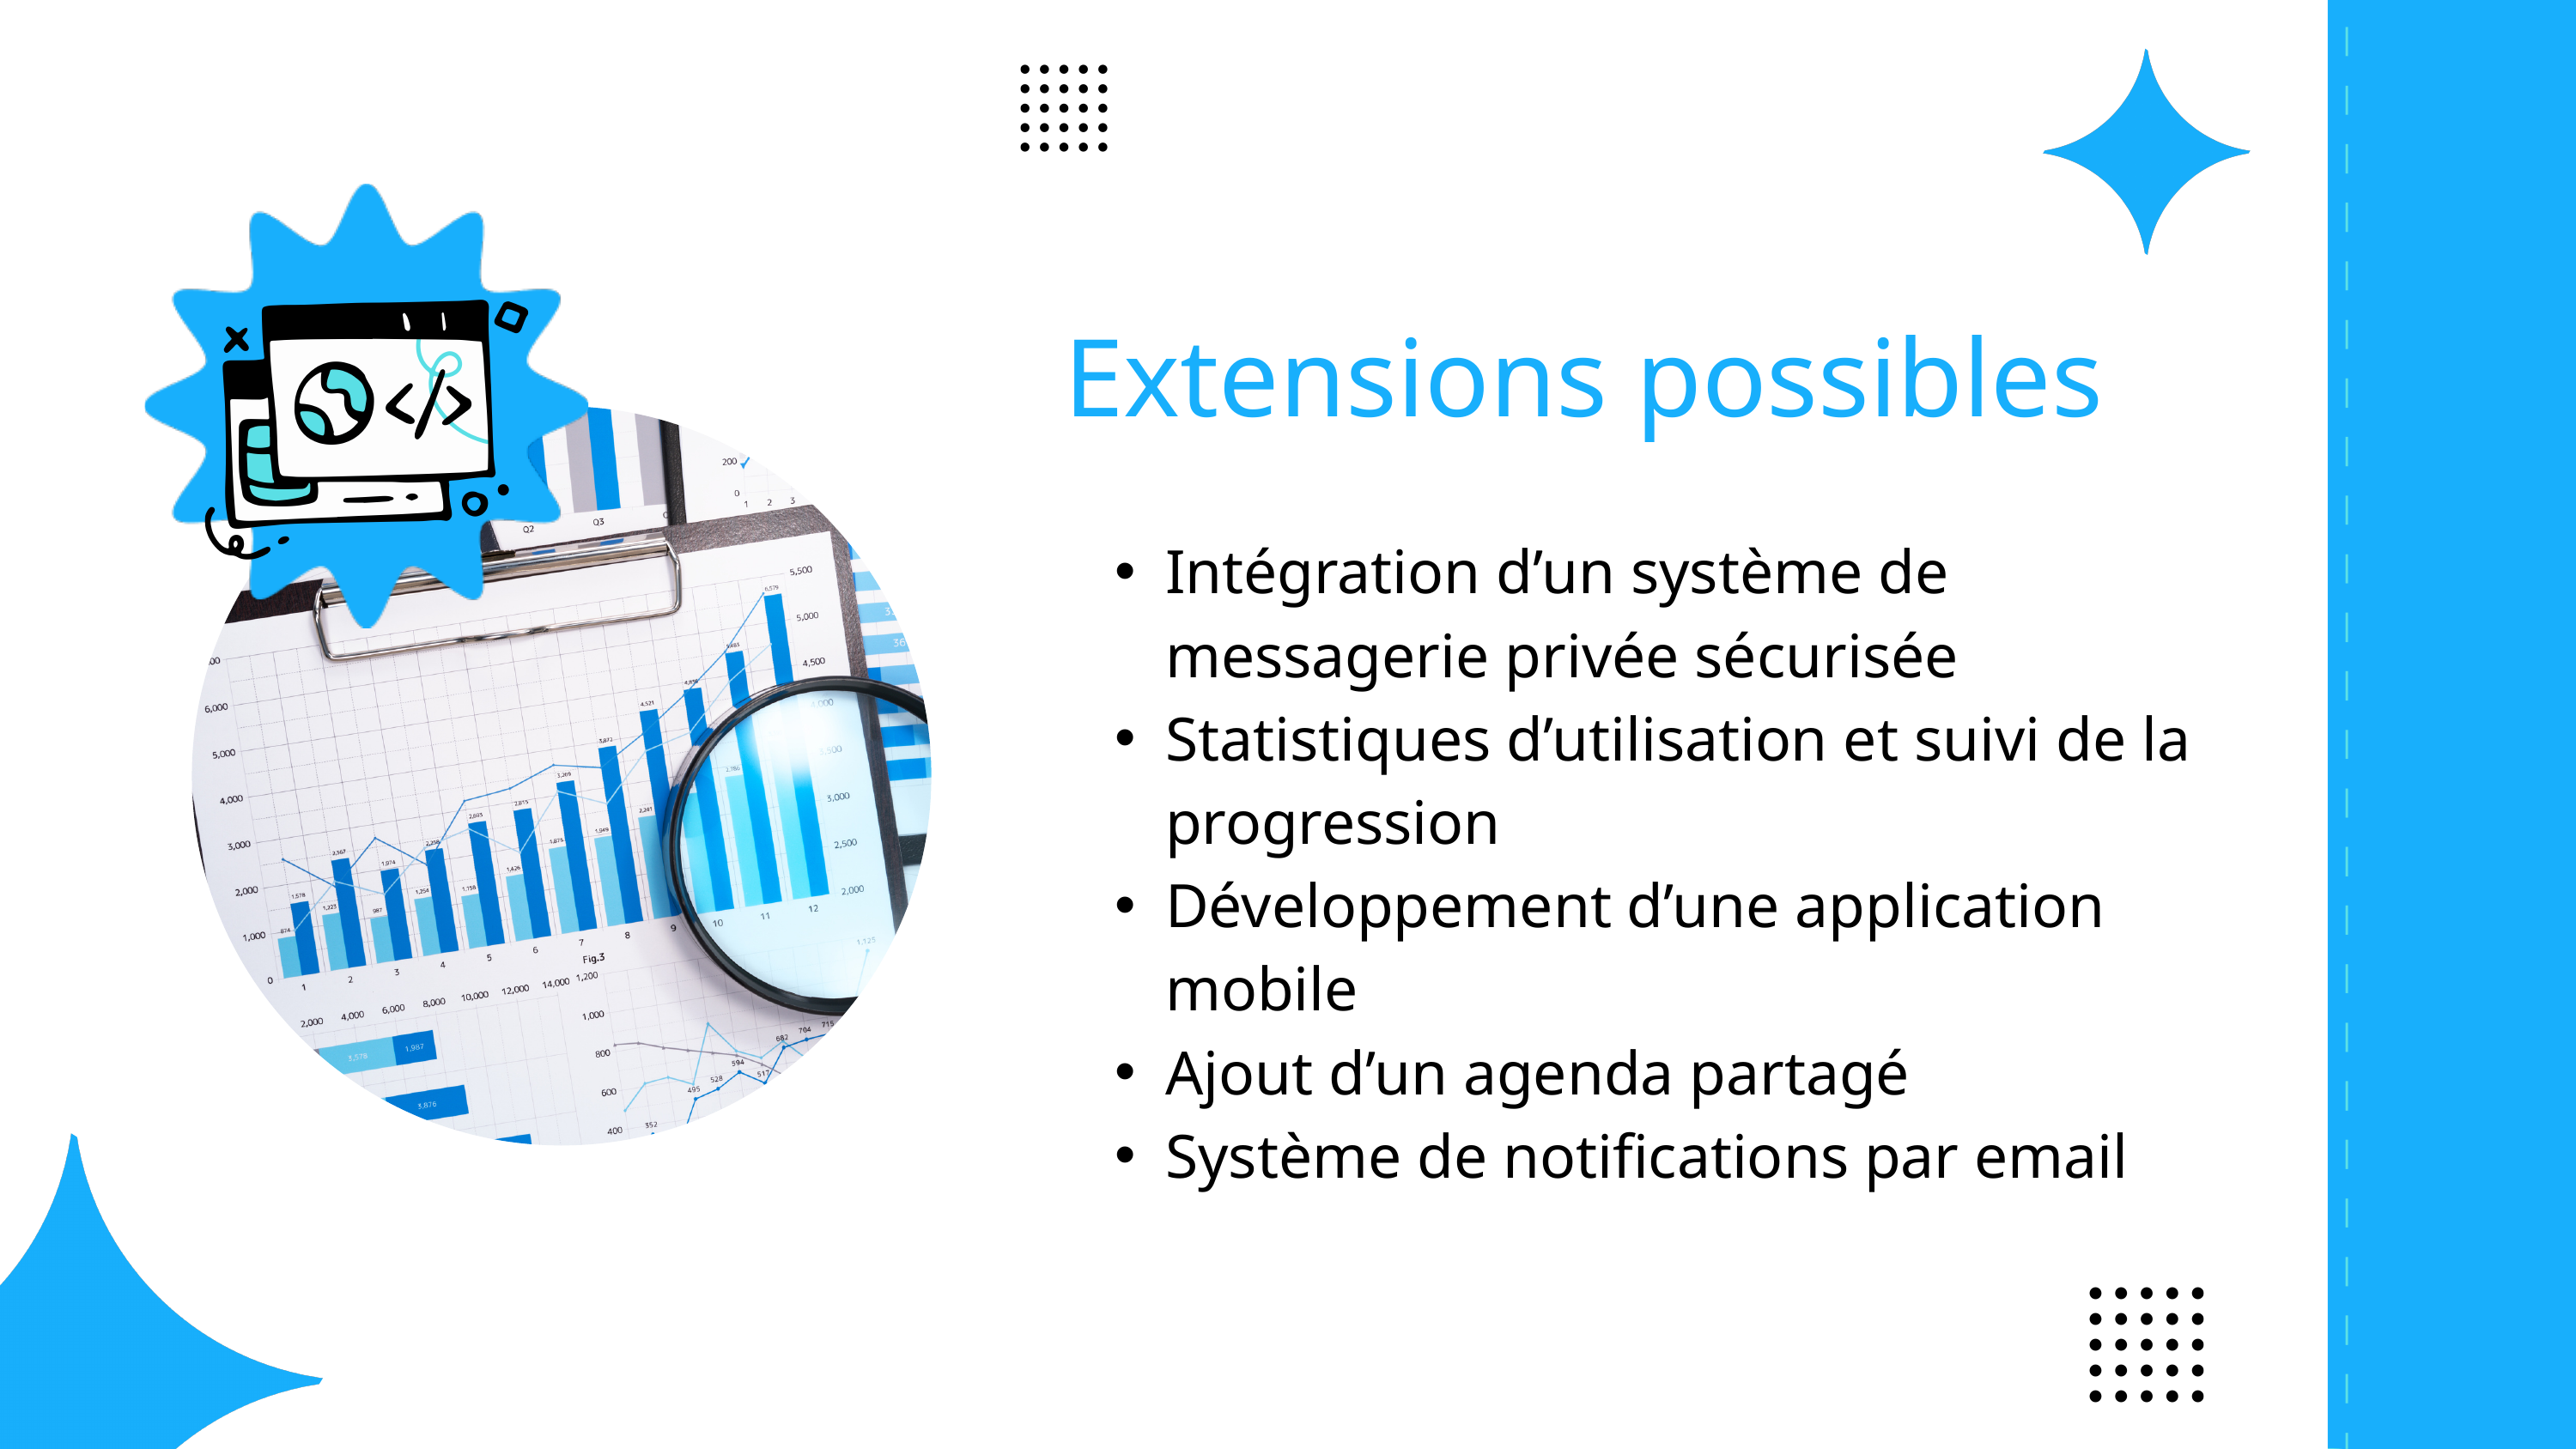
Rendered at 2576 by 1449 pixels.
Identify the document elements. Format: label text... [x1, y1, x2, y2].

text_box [191, 405, 932, 1146]
text_box [2327, 0, 2576, 1449]
text_box [1020, 64, 1109, 153]
text_box [0, 1094, 362, 1449]
text_box [204, 300, 529, 404]
text_box [144, 184, 589, 628]
text_box Intégration d’un système de messagerie privée sécurisée Statistiques d’utilisation et suivi de la progression Développement d’une application mobile Ajout d’un agenda partagé Système de notifications par email [1064, 522, 2223, 1191]
text_box Extensions possibles [1064, 309, 2147, 439]
text_box [2026, 32, 2267, 272]
text_box [2089, 1287, 2204, 1403]
